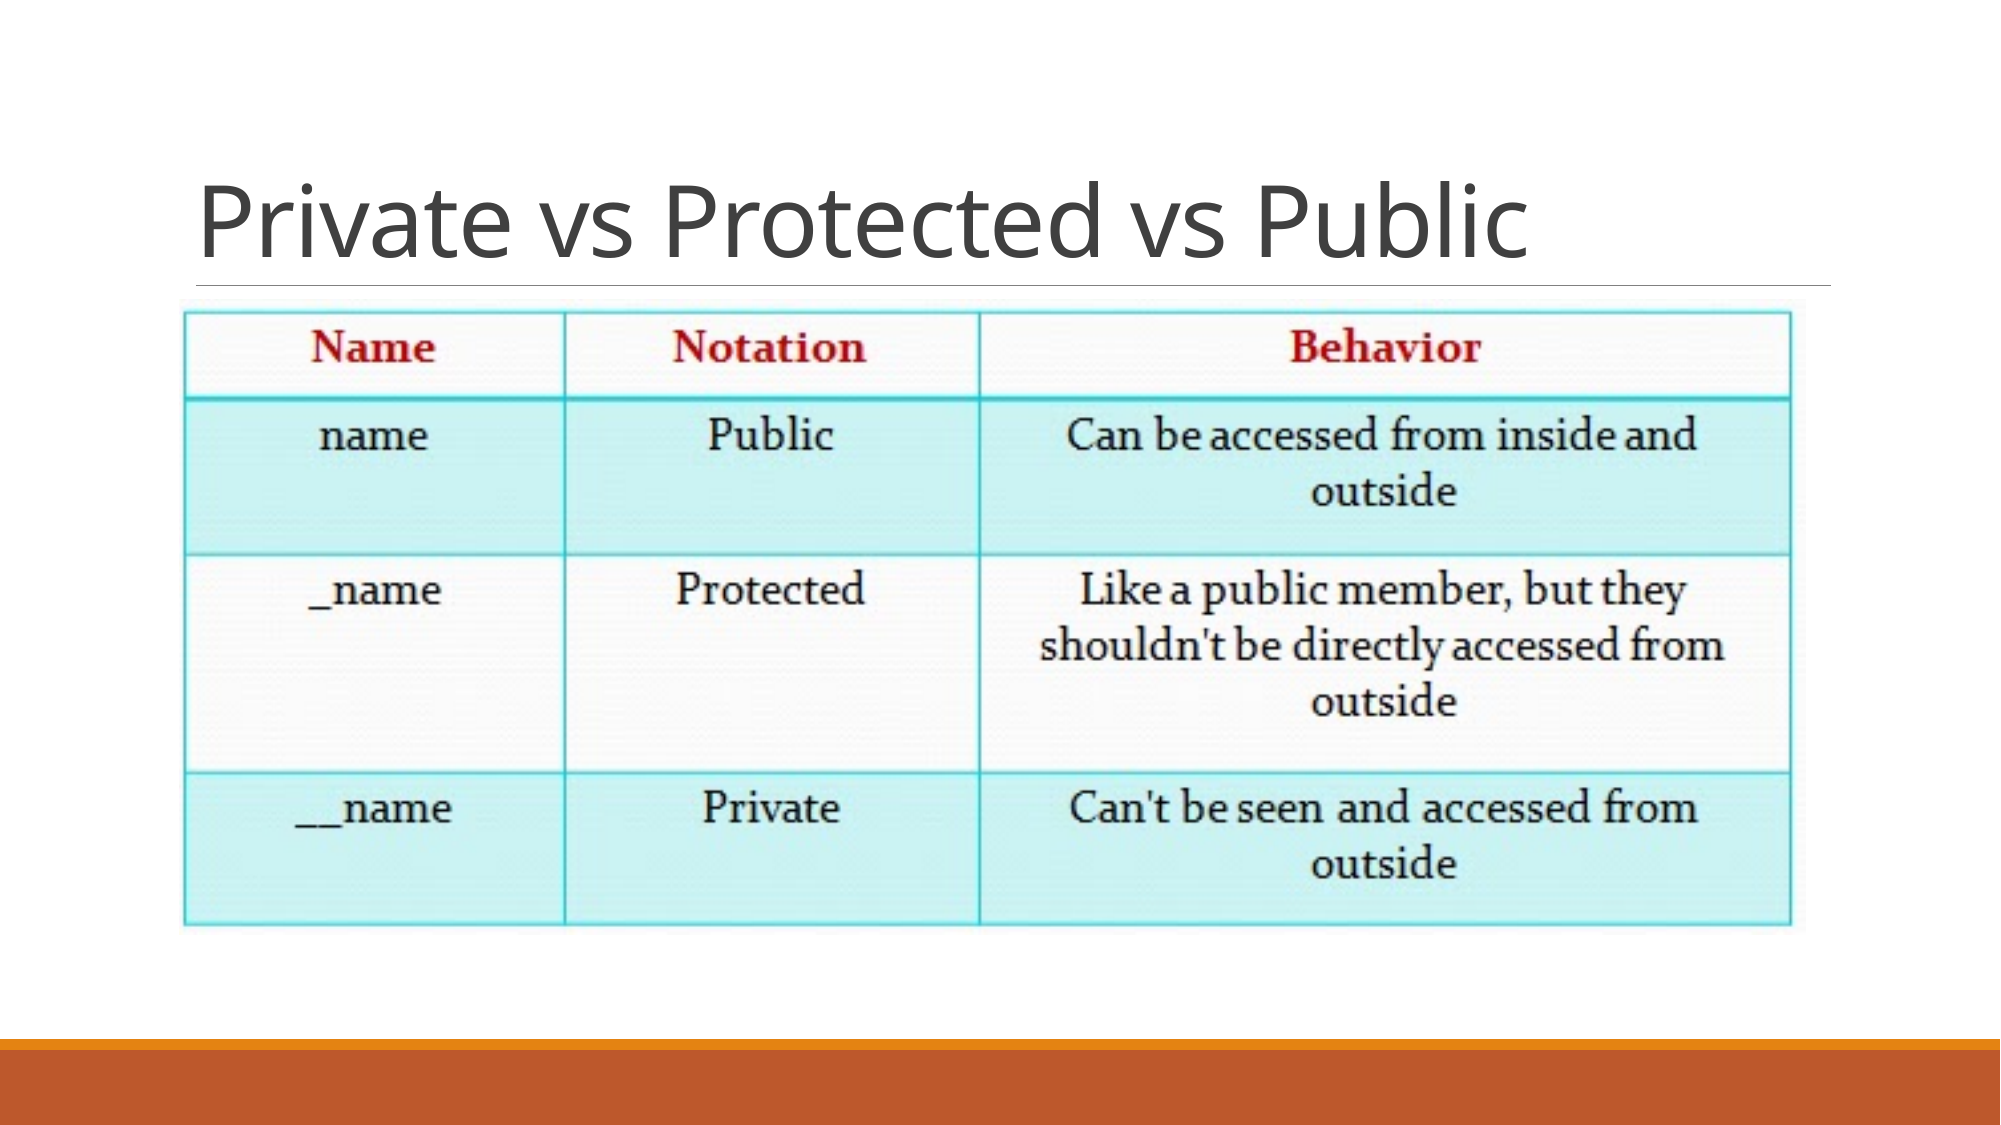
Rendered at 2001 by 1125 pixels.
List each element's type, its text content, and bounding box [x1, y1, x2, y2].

title Private vs Protected vs Public [180, 47, 1830, 285]
picture [179, 298, 1806, 935]
